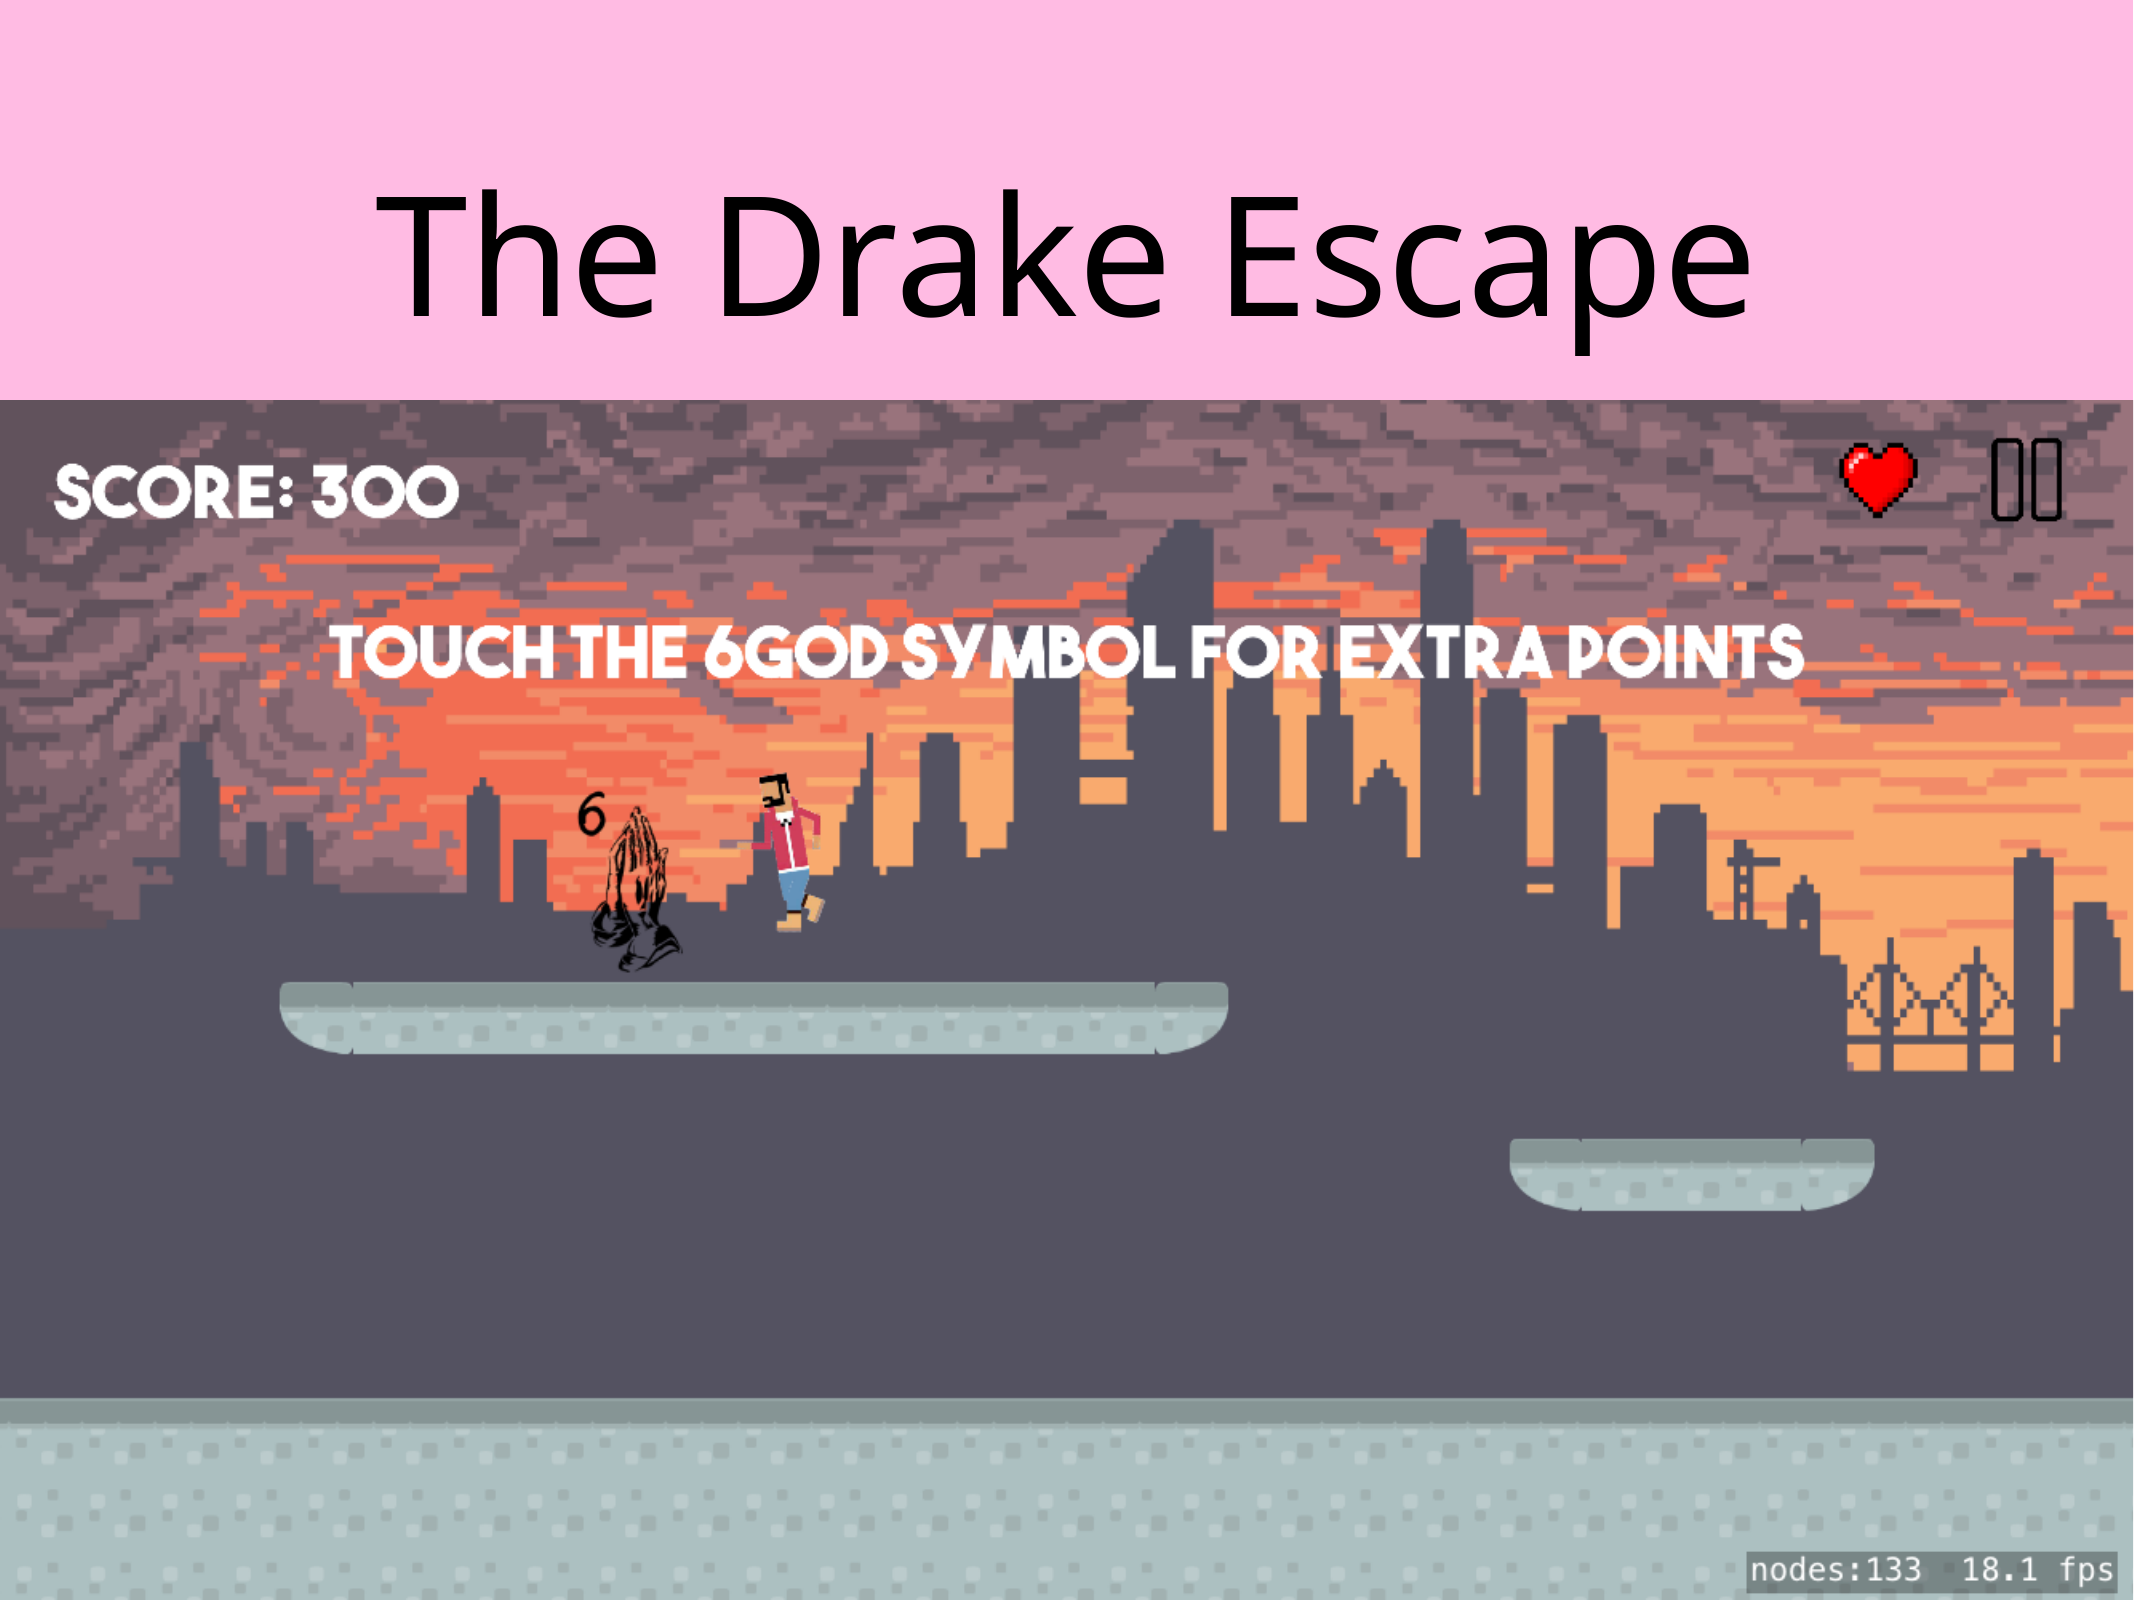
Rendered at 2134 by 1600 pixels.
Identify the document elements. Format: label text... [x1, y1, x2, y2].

picture [0, 400, 2134, 1600]
title The Drake Escape [155, 72, 1978, 393]
